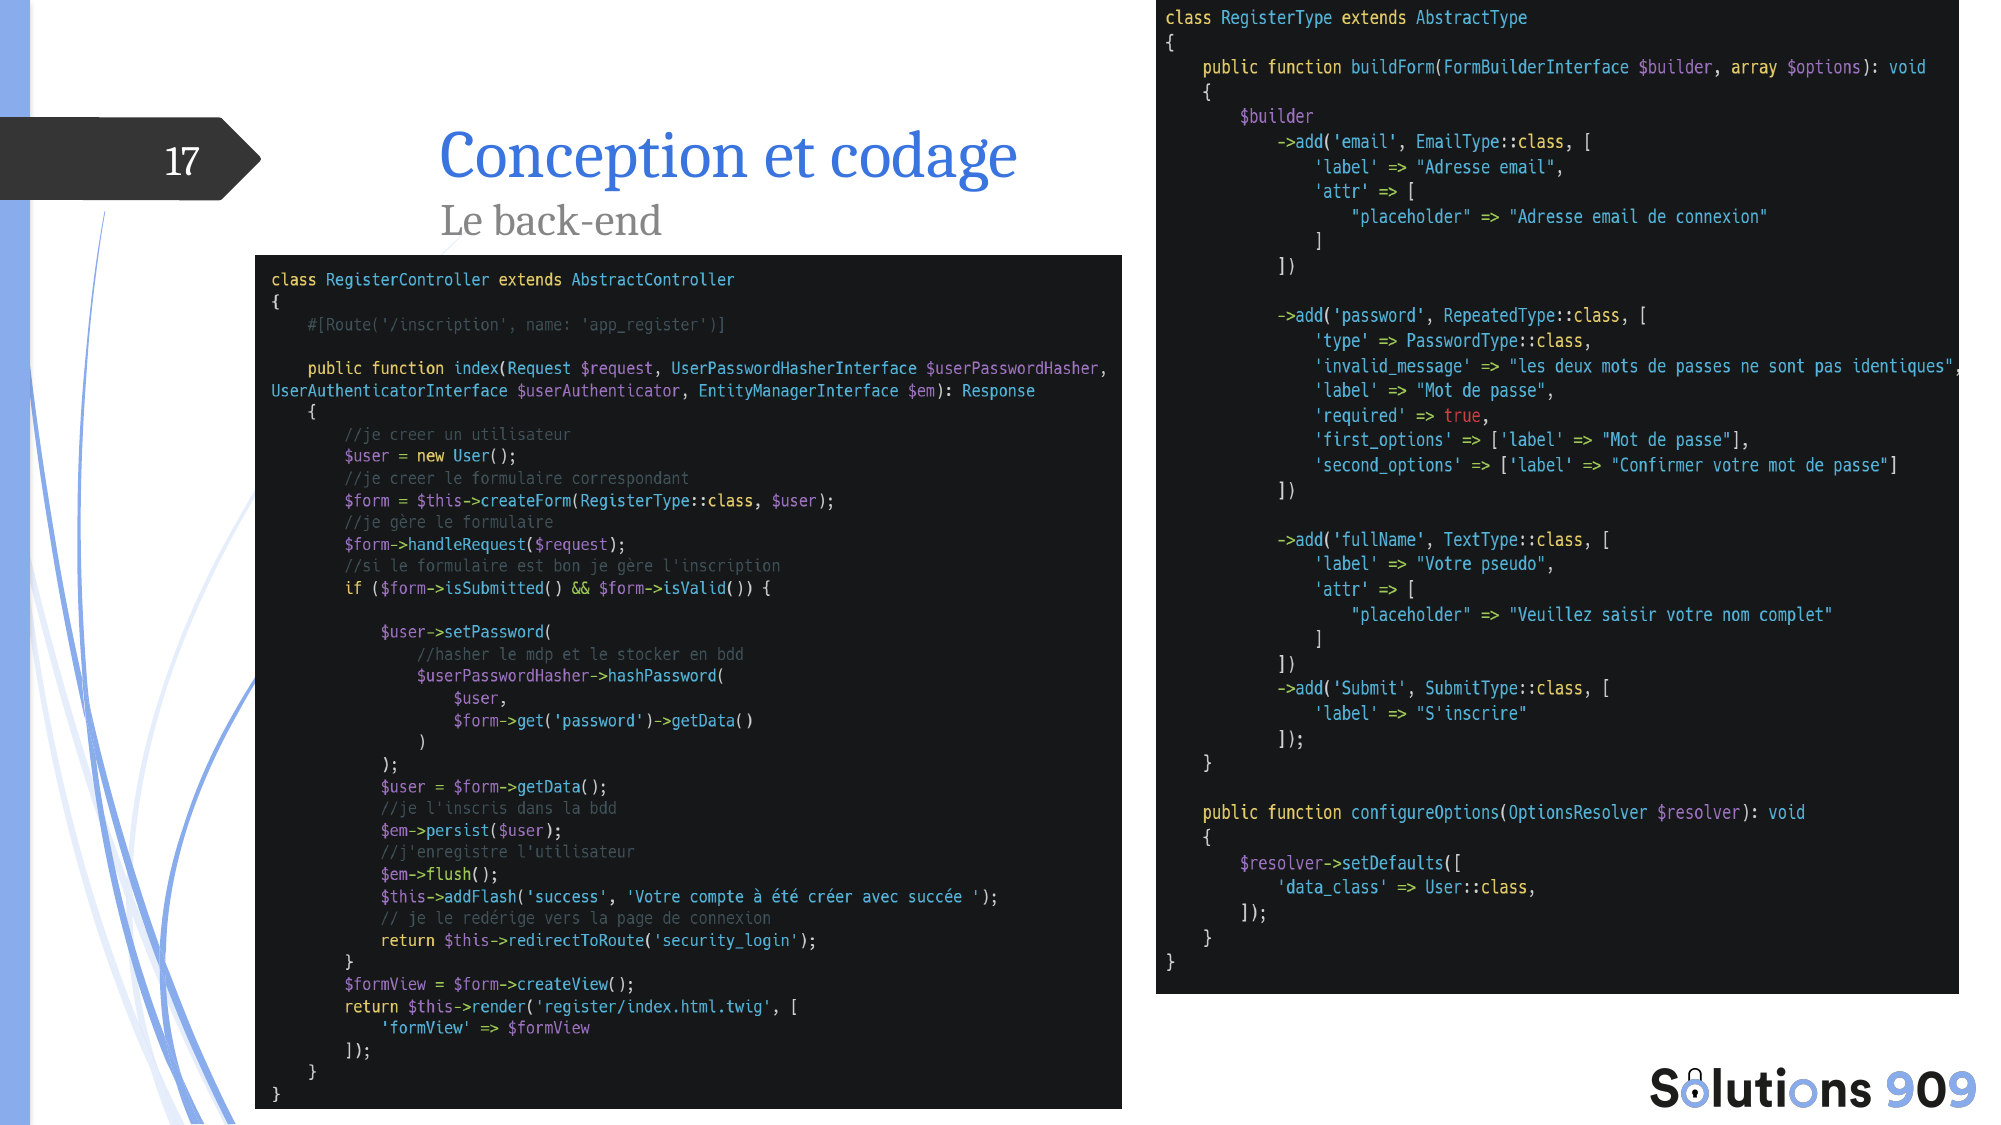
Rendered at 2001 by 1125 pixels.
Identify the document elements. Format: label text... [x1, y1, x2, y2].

picture [1156, 0, 1959, 994]
title Conception et codage Le back-end [425, 102, 1151, 313]
picture [1648, 1066, 1978, 1109]
slide_number 17 [87, 129, 216, 190]
picture [254, 255, 1122, 1109]
